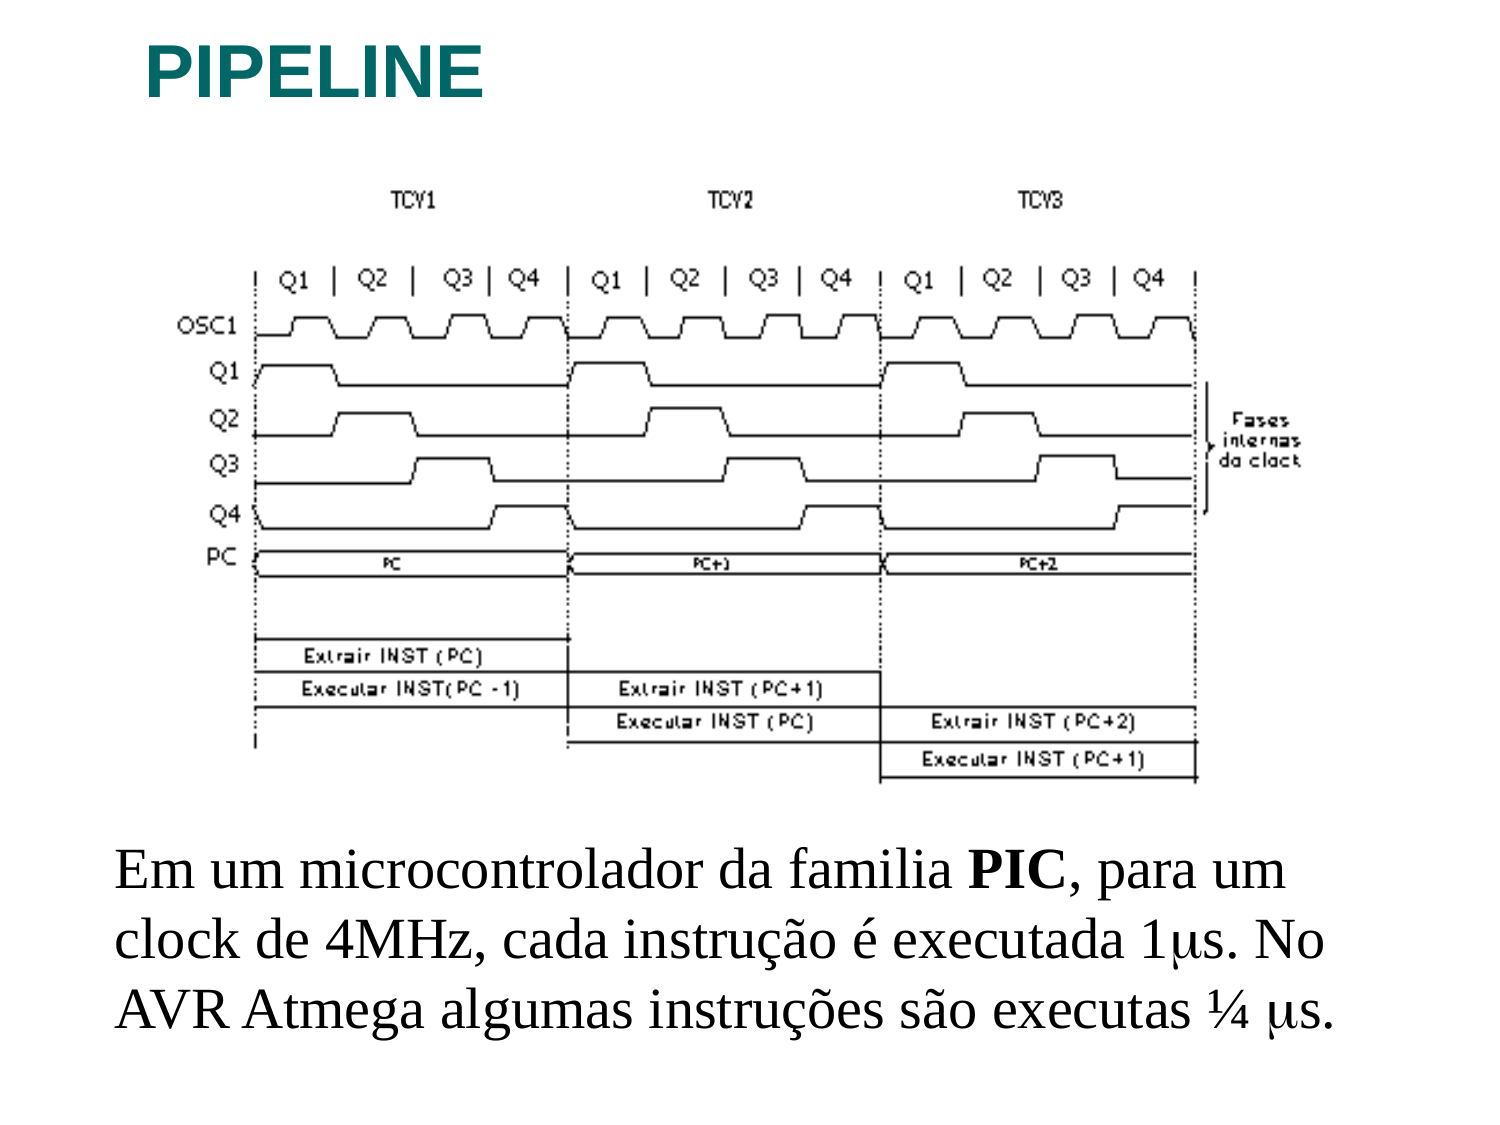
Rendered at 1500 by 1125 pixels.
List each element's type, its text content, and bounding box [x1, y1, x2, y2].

text_box Em um microcontrolador da familia PIC, para um clock de 4MHz, cada instrução é executada 1s. No AVR Atmega algumas instruções são executas ¼ s. [100, 822, 1353, 974]
text_box PIPELINE [129, 4, 1287, 130]
picture [153, 189, 1330, 797]
